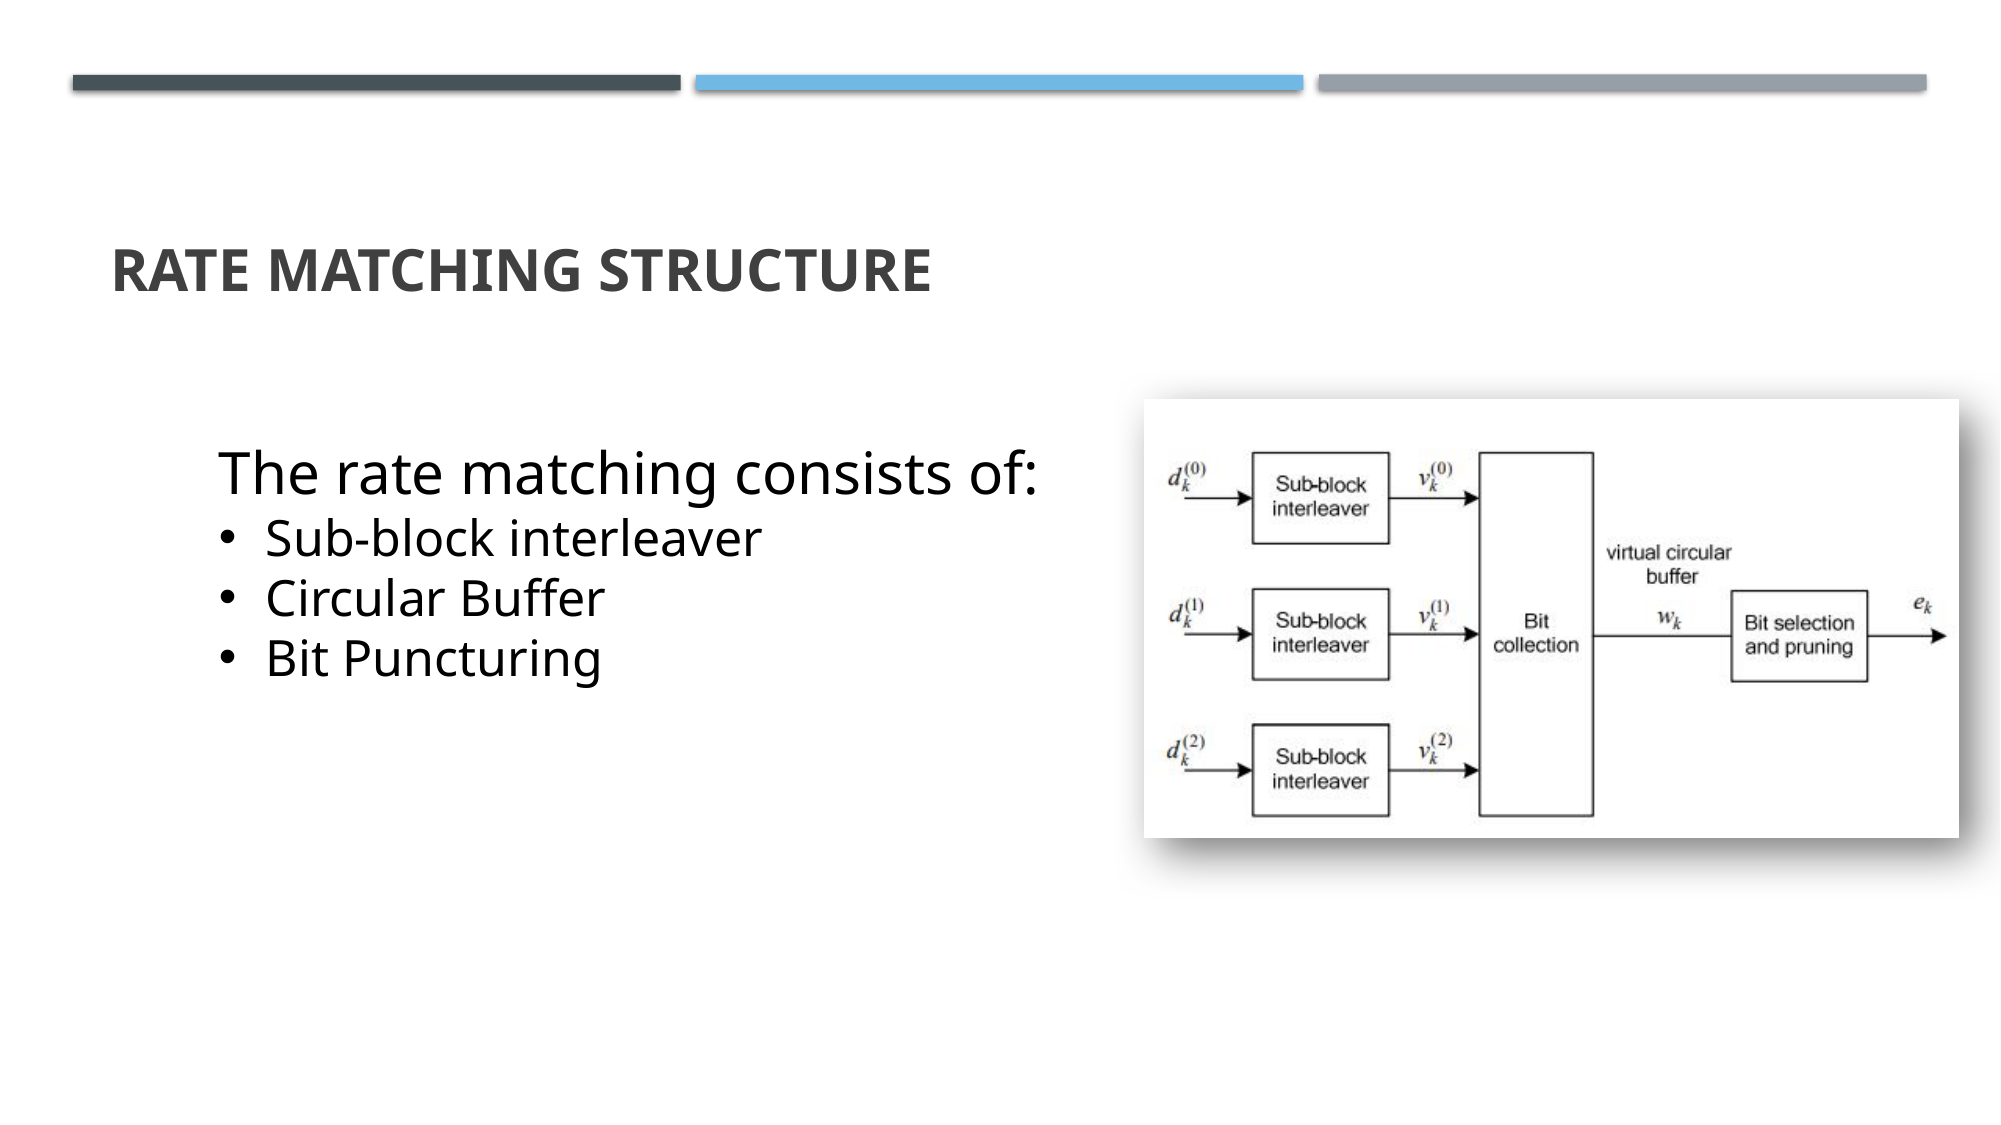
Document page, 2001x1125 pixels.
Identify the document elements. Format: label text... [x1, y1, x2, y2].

title Rate Matching Structure [95, 115, 1905, 311]
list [1143, 399, 1959, 838]
text_box The rate matching consists of: Sub-block interleaver Circular Buffer Bit Puncturing [204, 428, 1055, 694]
